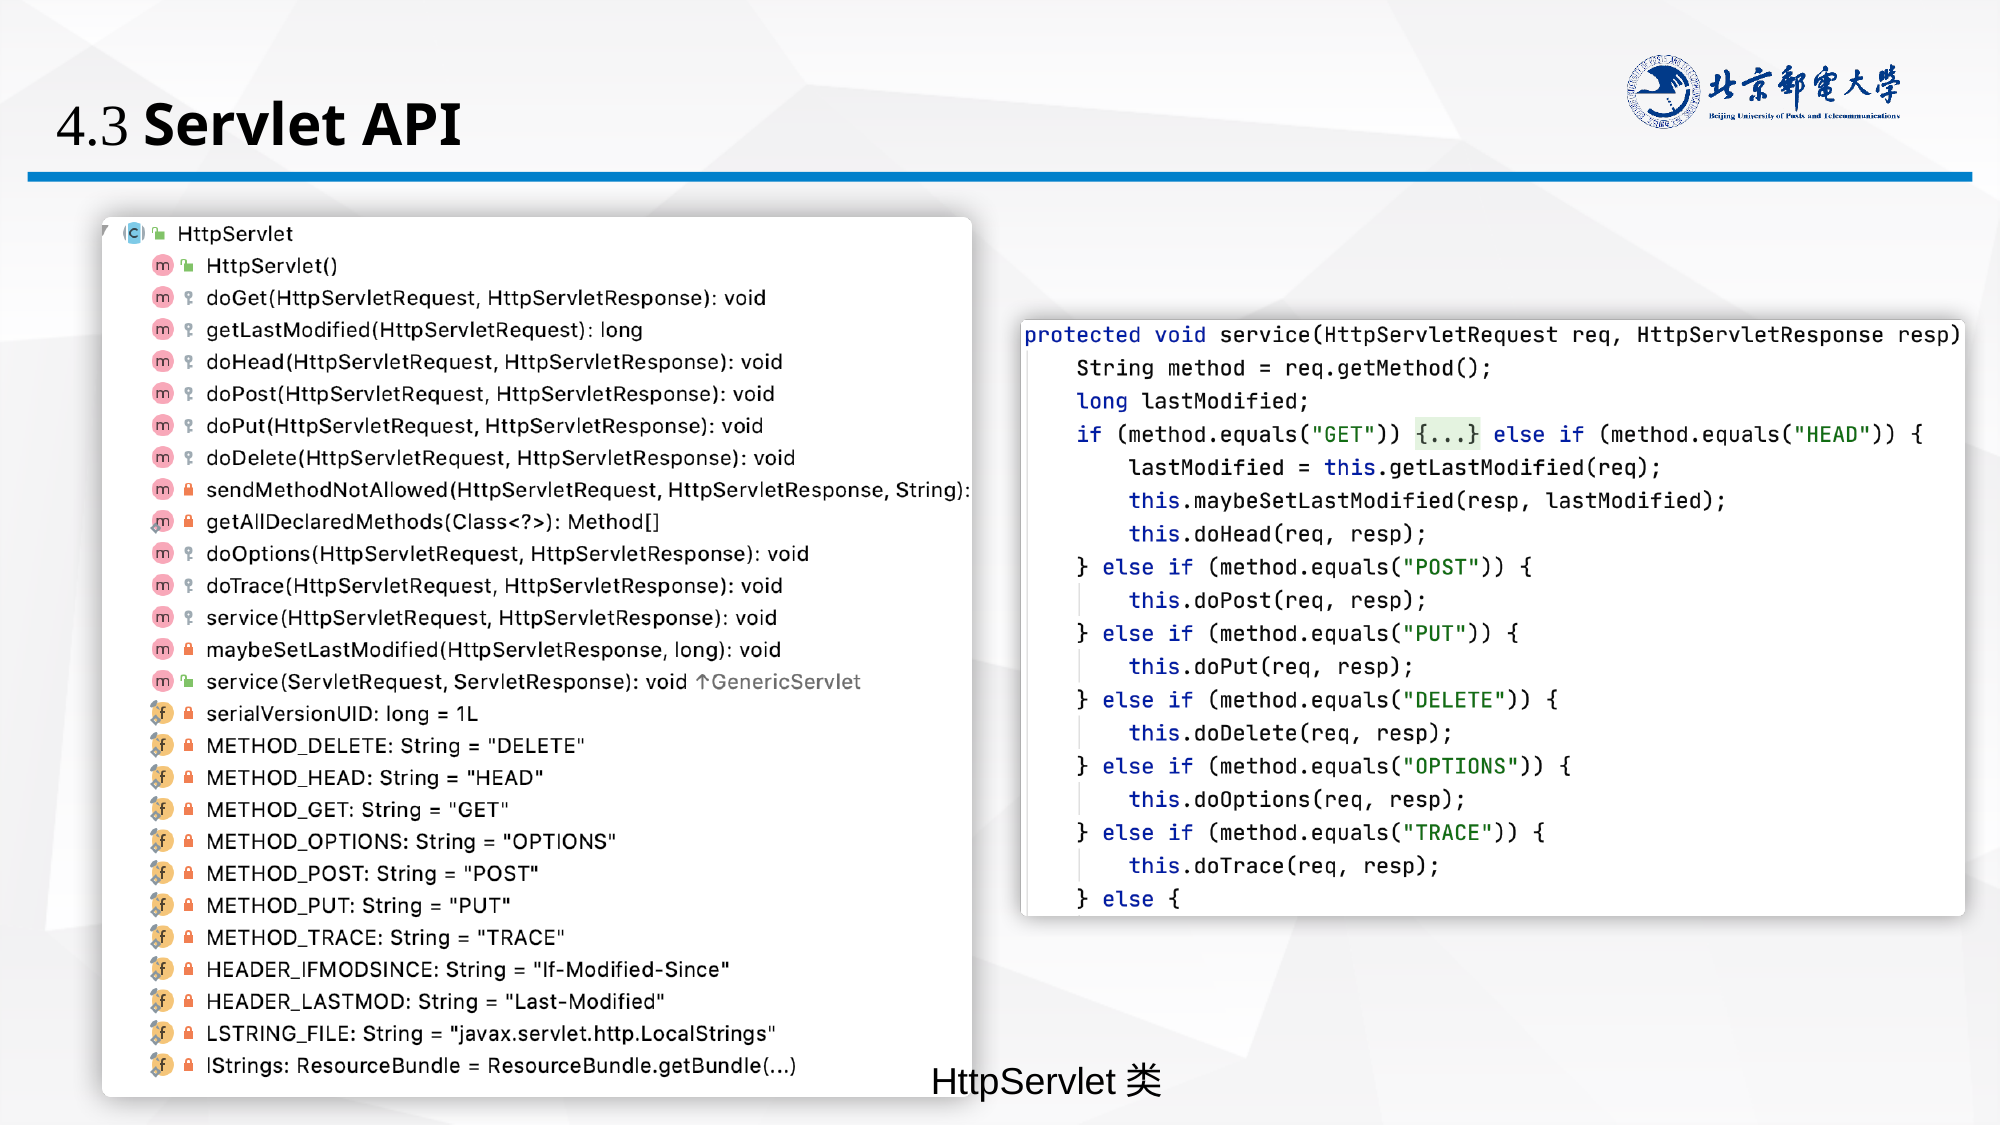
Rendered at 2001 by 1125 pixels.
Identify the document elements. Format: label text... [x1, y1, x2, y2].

text_box HttpServlet类 [1001, 1049, 1188, 1110]
picture [0, 0, 2000, 1125]
title 4.3 Servlet API [41, 52, 1188, 201]
